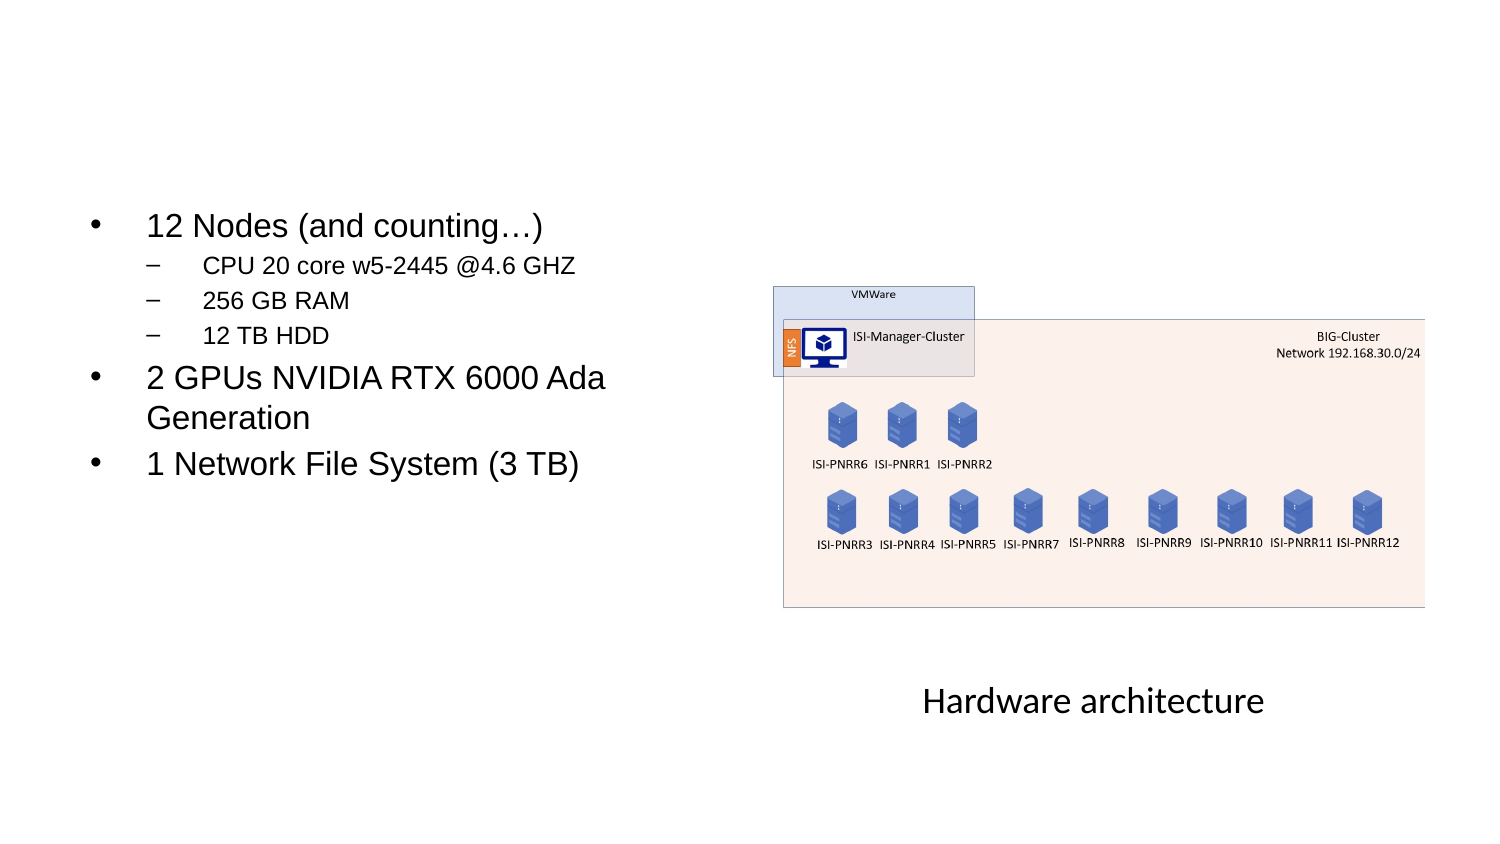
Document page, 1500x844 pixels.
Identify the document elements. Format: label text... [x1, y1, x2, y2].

list 12 Nodes (and counting…) CPU 20 core w5-2445 @4.6 GHZ 256 GB RAM 12 TB HDD 2 GPUs NVIDIA RTX 6000 Ada Generation 1 Network File System (3 TB) [75, 196, 738, 754]
text_box Hardware architecture [762, 668, 1425, 753]
picture [762, 245, 1426, 619]
